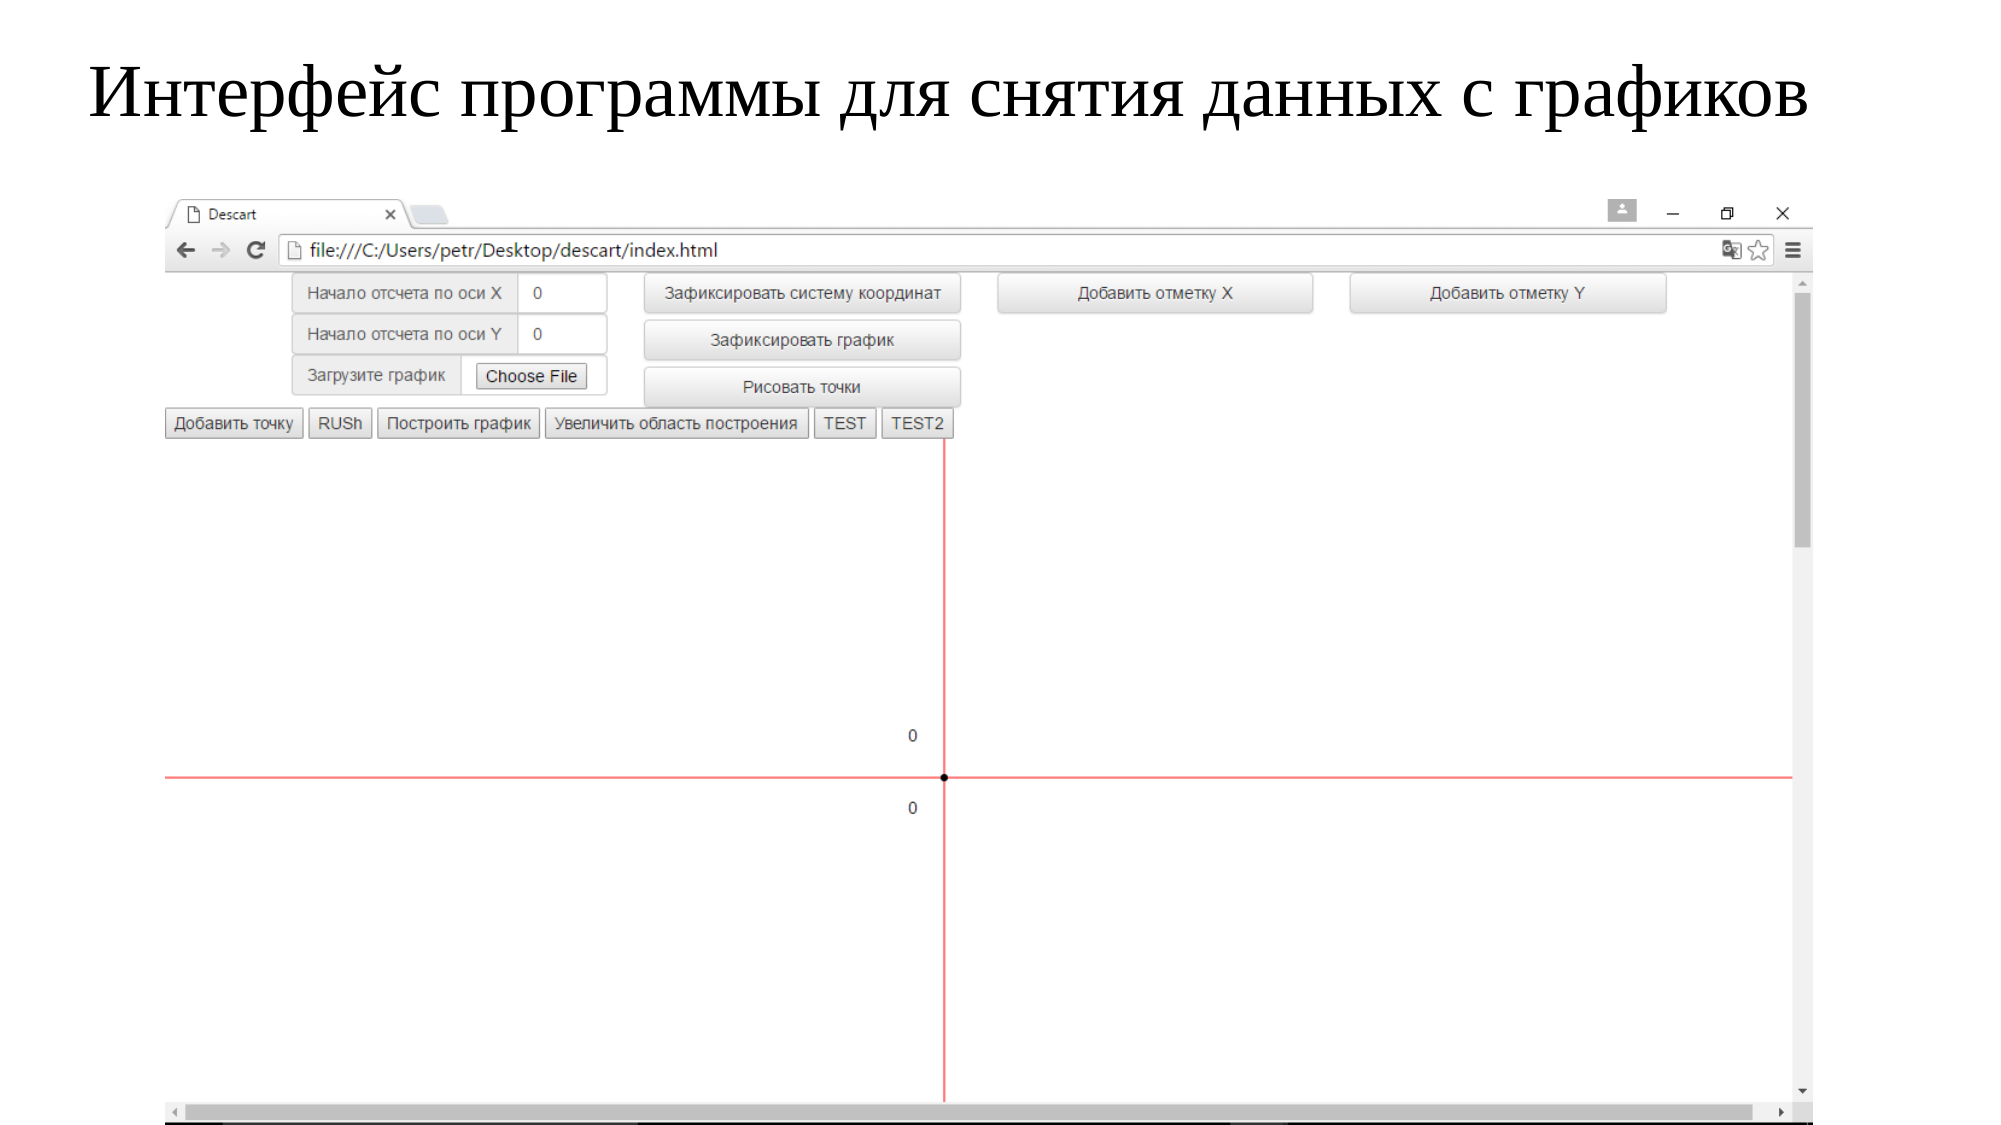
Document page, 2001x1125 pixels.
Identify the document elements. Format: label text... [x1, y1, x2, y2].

text_box Интерфейс программы для снятия данных с графиков [73, 21, 1904, 165]
picture [165, 199, 1813, 1125]
